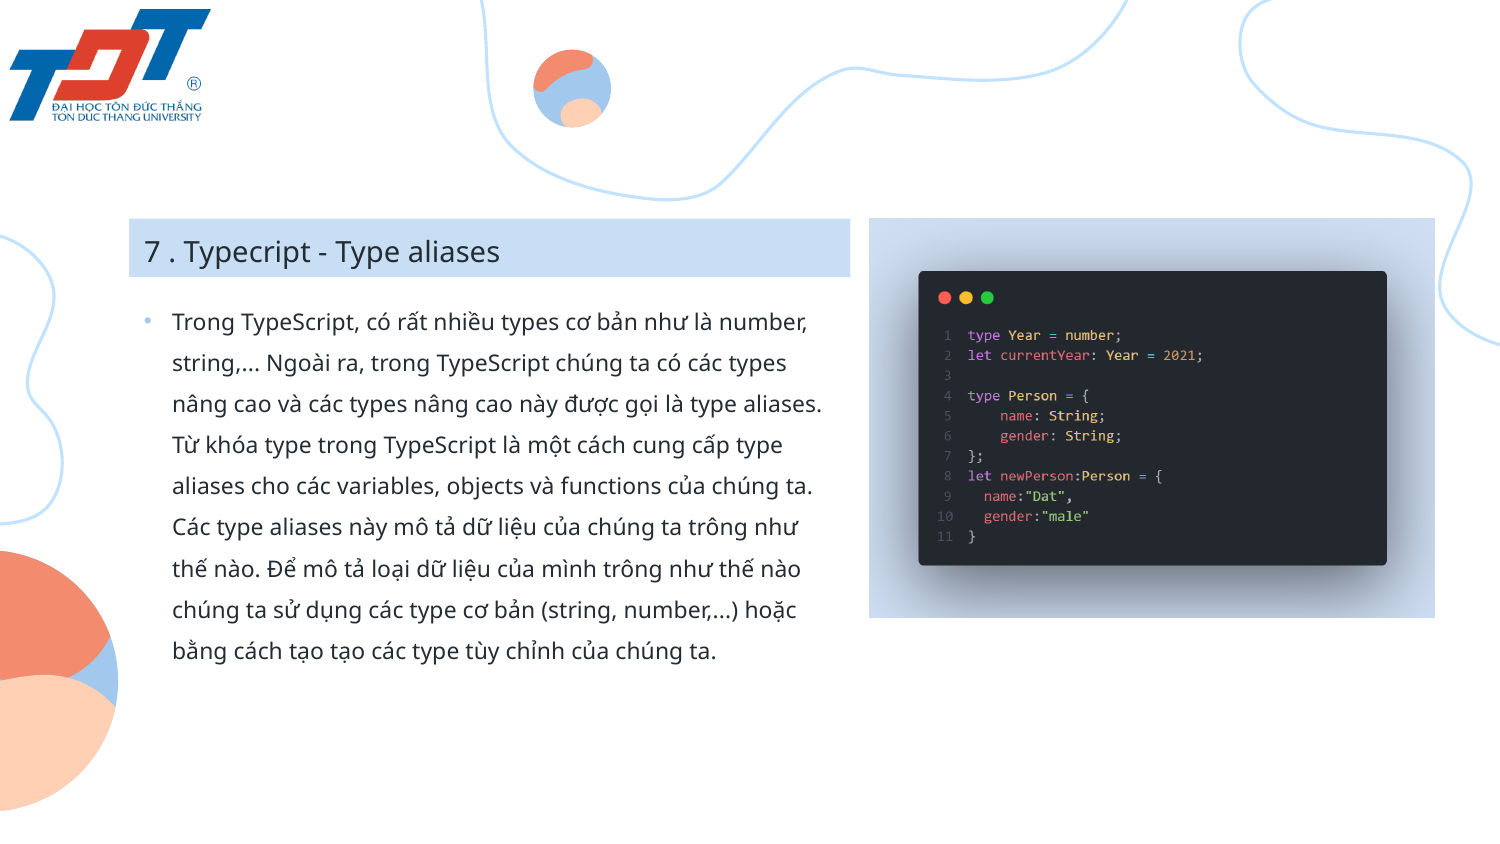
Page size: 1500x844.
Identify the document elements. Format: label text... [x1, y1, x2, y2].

picture [869, 218, 1435, 619]
subtitle 7 . Typecript - Type aliases [129, 218, 851, 278]
picture [9, 9, 211, 121]
text_box Trong TypeScript, có rất nhiều types cơ bản như là number, string,... Ngoài ra, trong TypeScript chúng ta có các types nâng cao và các types nâng cao này được gọi là type aliases. Từ khóa type trong TypeScript là một cách cung cấp type aliases cho các variables, objects và functions của chúng ta. Các type aliases này mô tả dữ liệu của chúng ta trông như thế nào. Để mô tả loại dữ liệu của mình trông như thế nào chúng ta sử dụng các type cơ bản (string, number,...) hoặc bằng cách tạo tạo các type tùy chỉnh của chúng ta. [129, 286, 851, 672]
